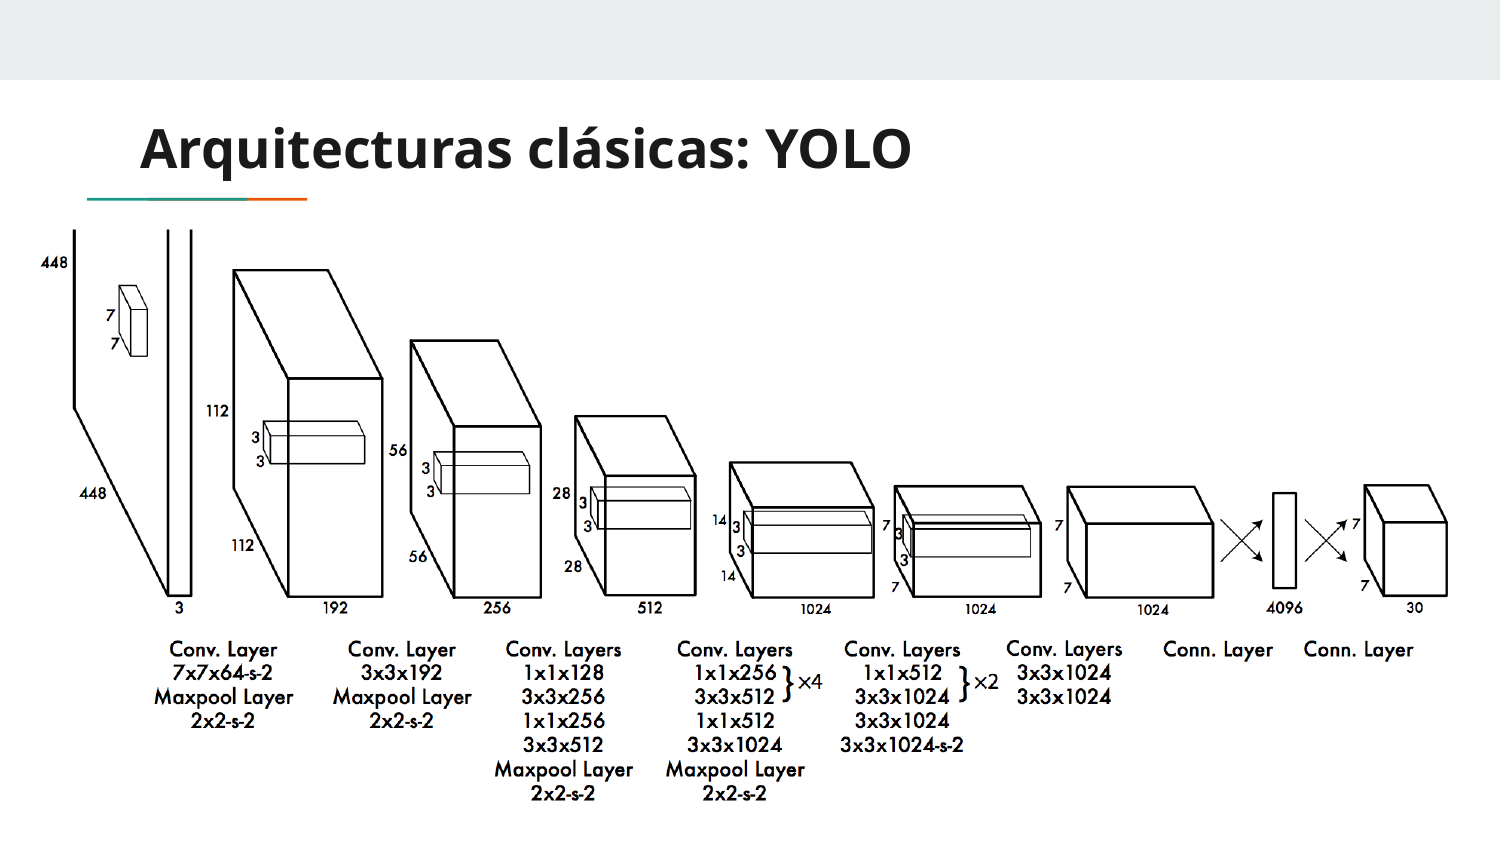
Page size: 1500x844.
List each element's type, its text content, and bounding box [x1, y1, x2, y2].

title Arquitecturas clásicas: YOLO [125, 99, 1478, 187]
picture [24, 211, 1471, 819]
